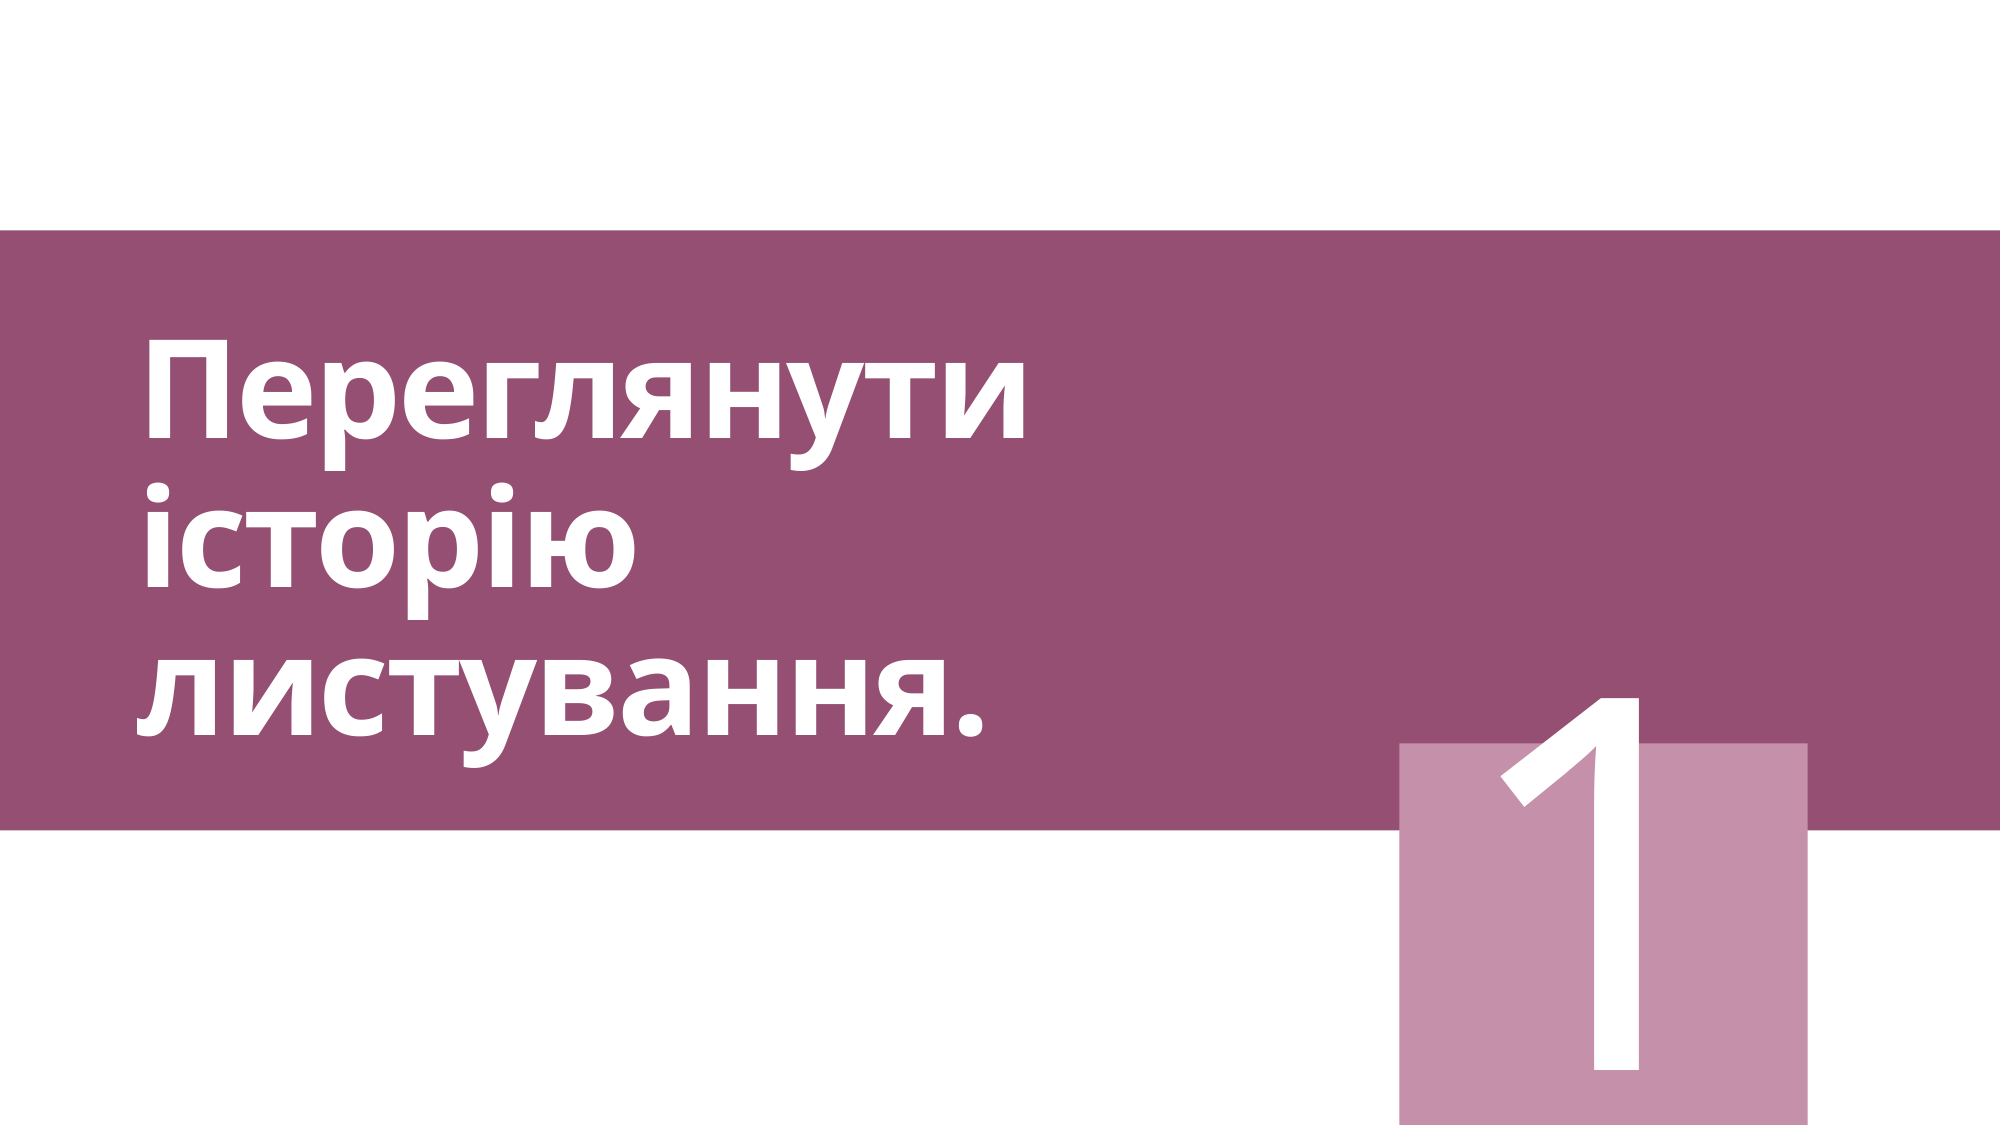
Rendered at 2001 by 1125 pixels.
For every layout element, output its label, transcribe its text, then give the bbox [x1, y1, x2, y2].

title Переглянути історію листування. [137, 312, 1431, 591]
list 1 [1399, 743, 1808, 1125]
